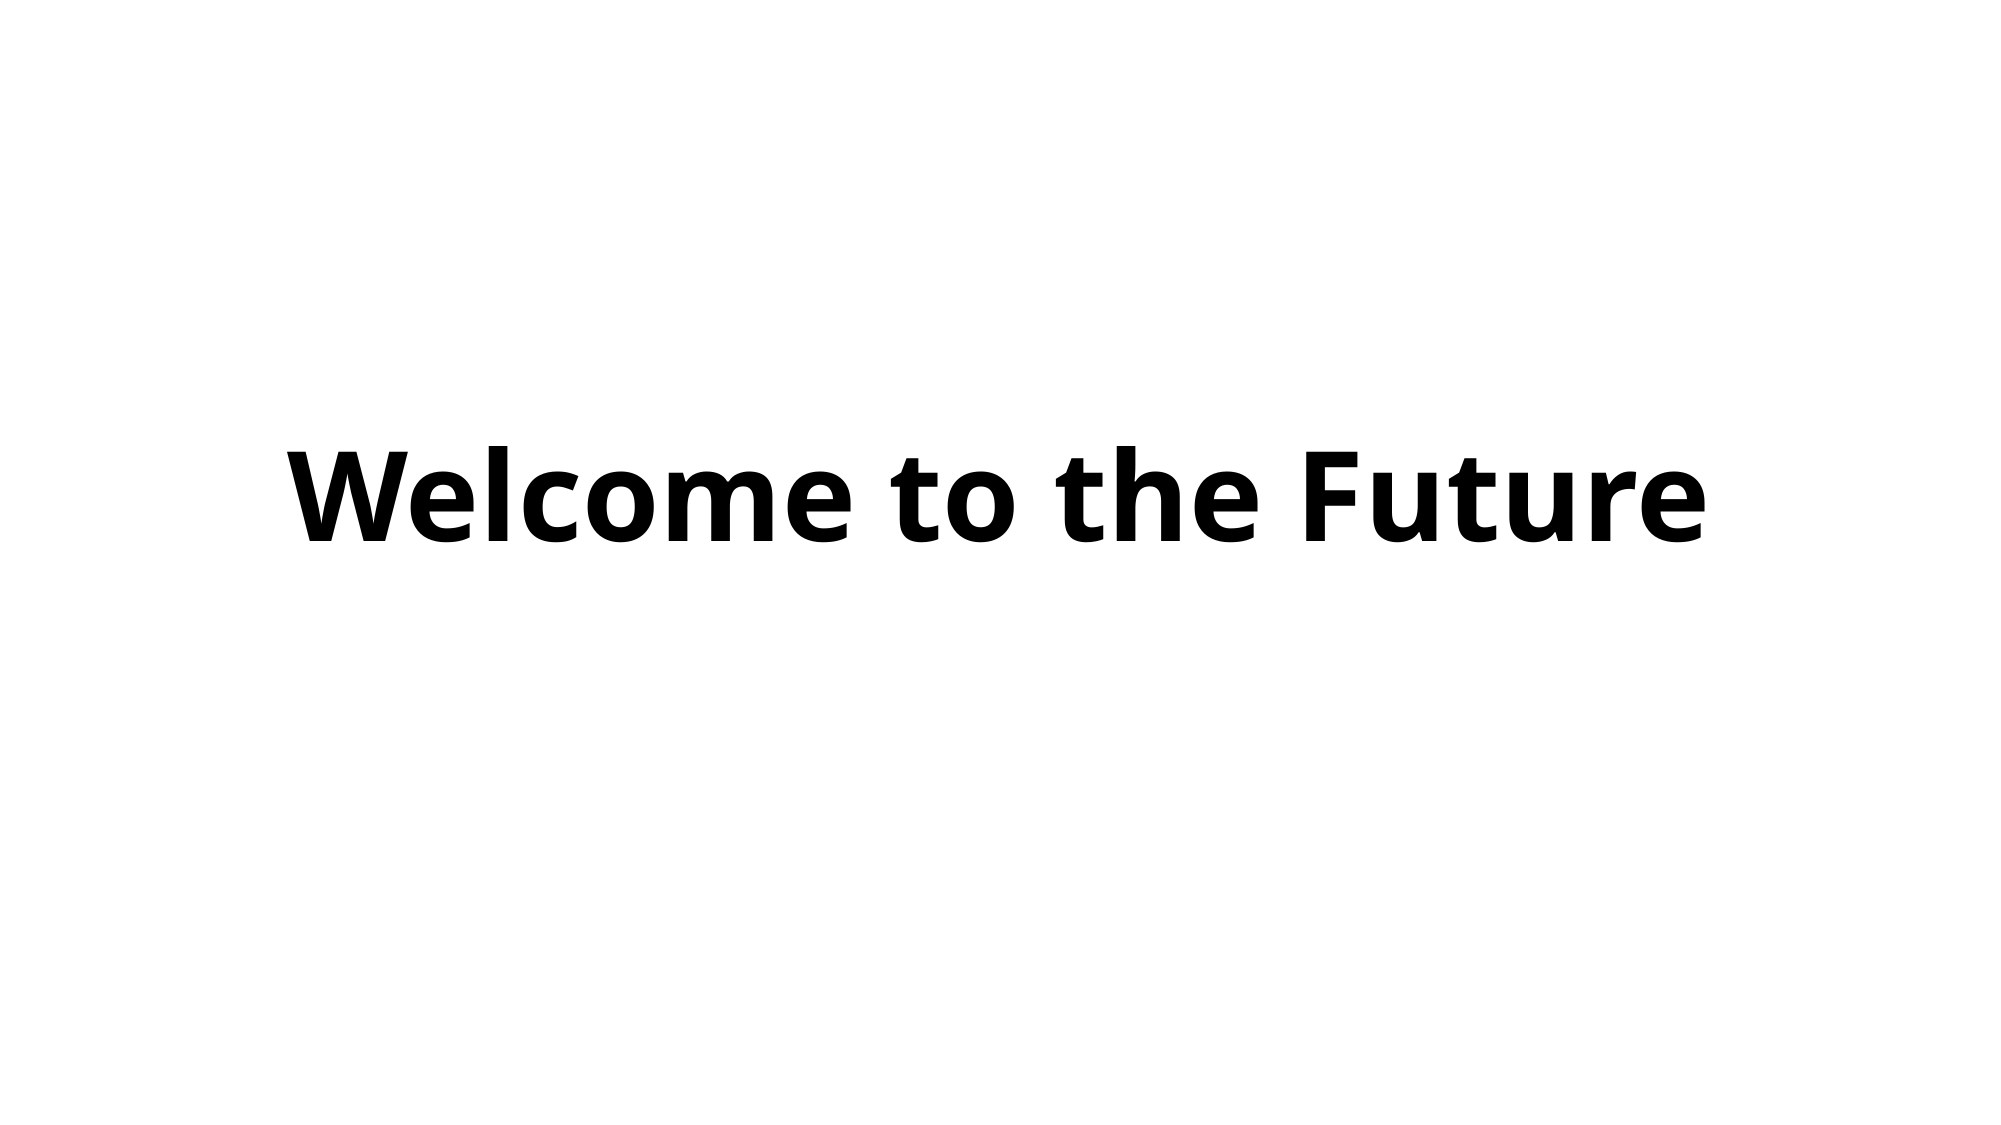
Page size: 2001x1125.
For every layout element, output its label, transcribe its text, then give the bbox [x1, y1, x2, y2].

title Welcome to the Future [249, 184, 1750, 576]
